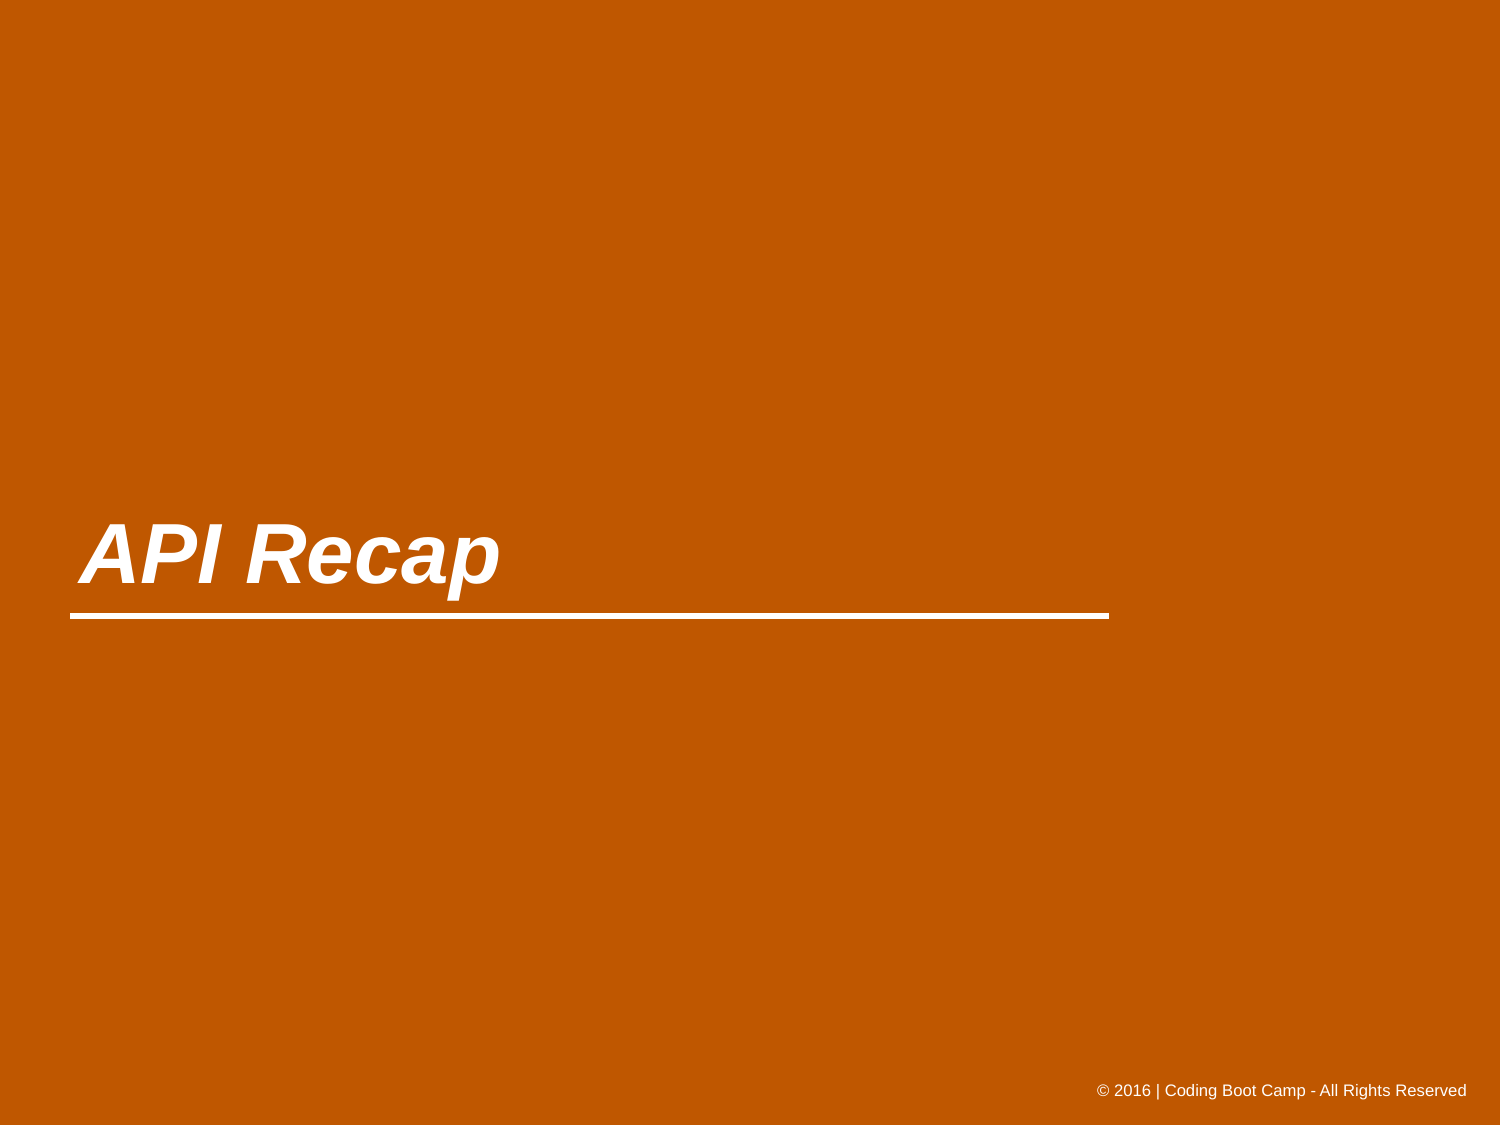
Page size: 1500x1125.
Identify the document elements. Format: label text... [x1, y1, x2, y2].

title API Recap [64, 484, 1415, 628]
